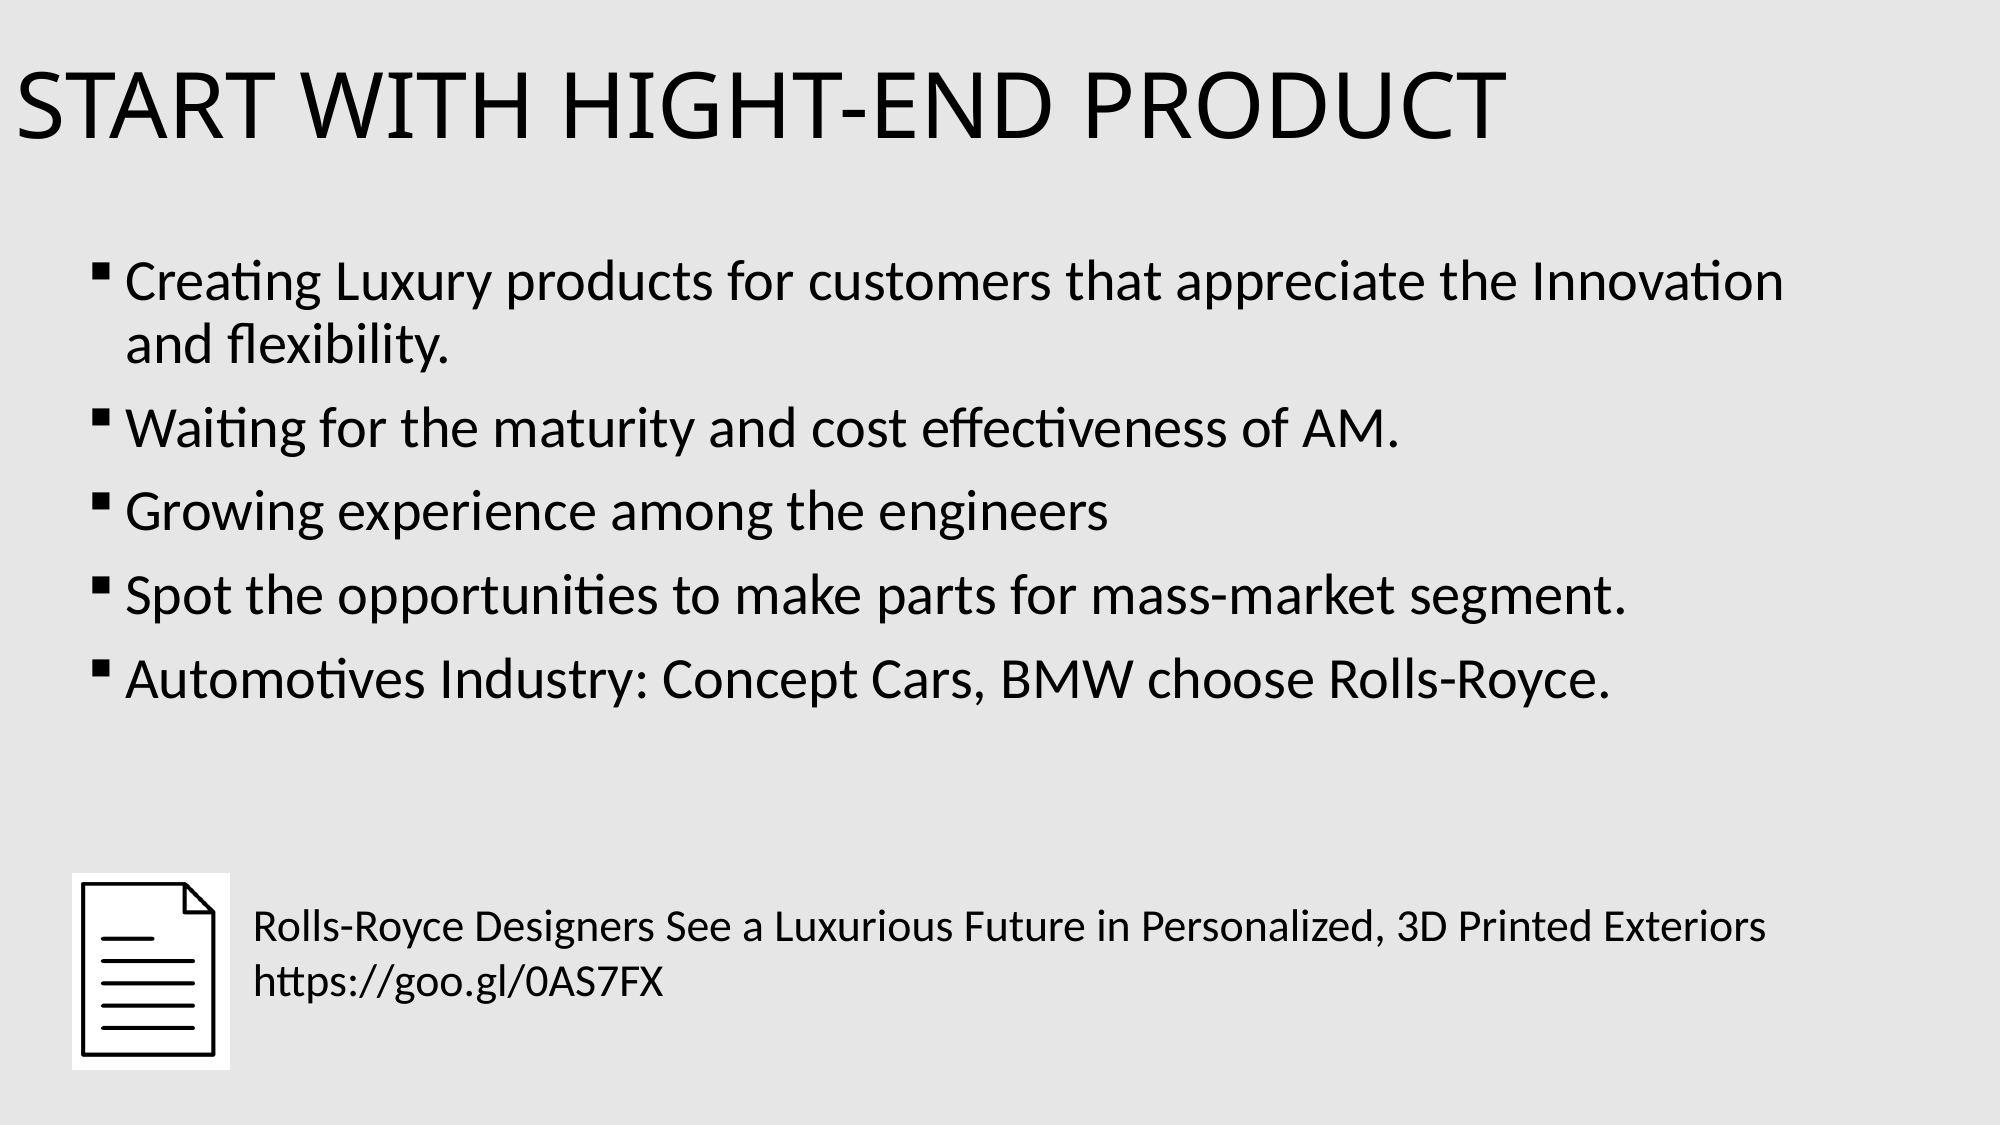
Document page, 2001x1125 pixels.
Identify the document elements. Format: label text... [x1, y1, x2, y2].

text_box Rolls-Royce Designers See a Luxurious Future in Personalized, 3D Printed Exteriors https://goo.gl/0AS7FX [238, 888, 1784, 1068]
picture [72, 873, 230, 1070]
list Creating Luxury products for customers that appreciate the Innovation and flexibility. Waiting for the maturity and cost effectiveness of AM. Growing experience among the engineers Spot the opportunities to make parts for mass-market segment. Automotives Industry: Concept Cars, BMW choose Rolls-Royce. [72, 242, 1833, 821]
title START WITH HIGHT-END PRODUCT [0, 0, 1725, 218]
